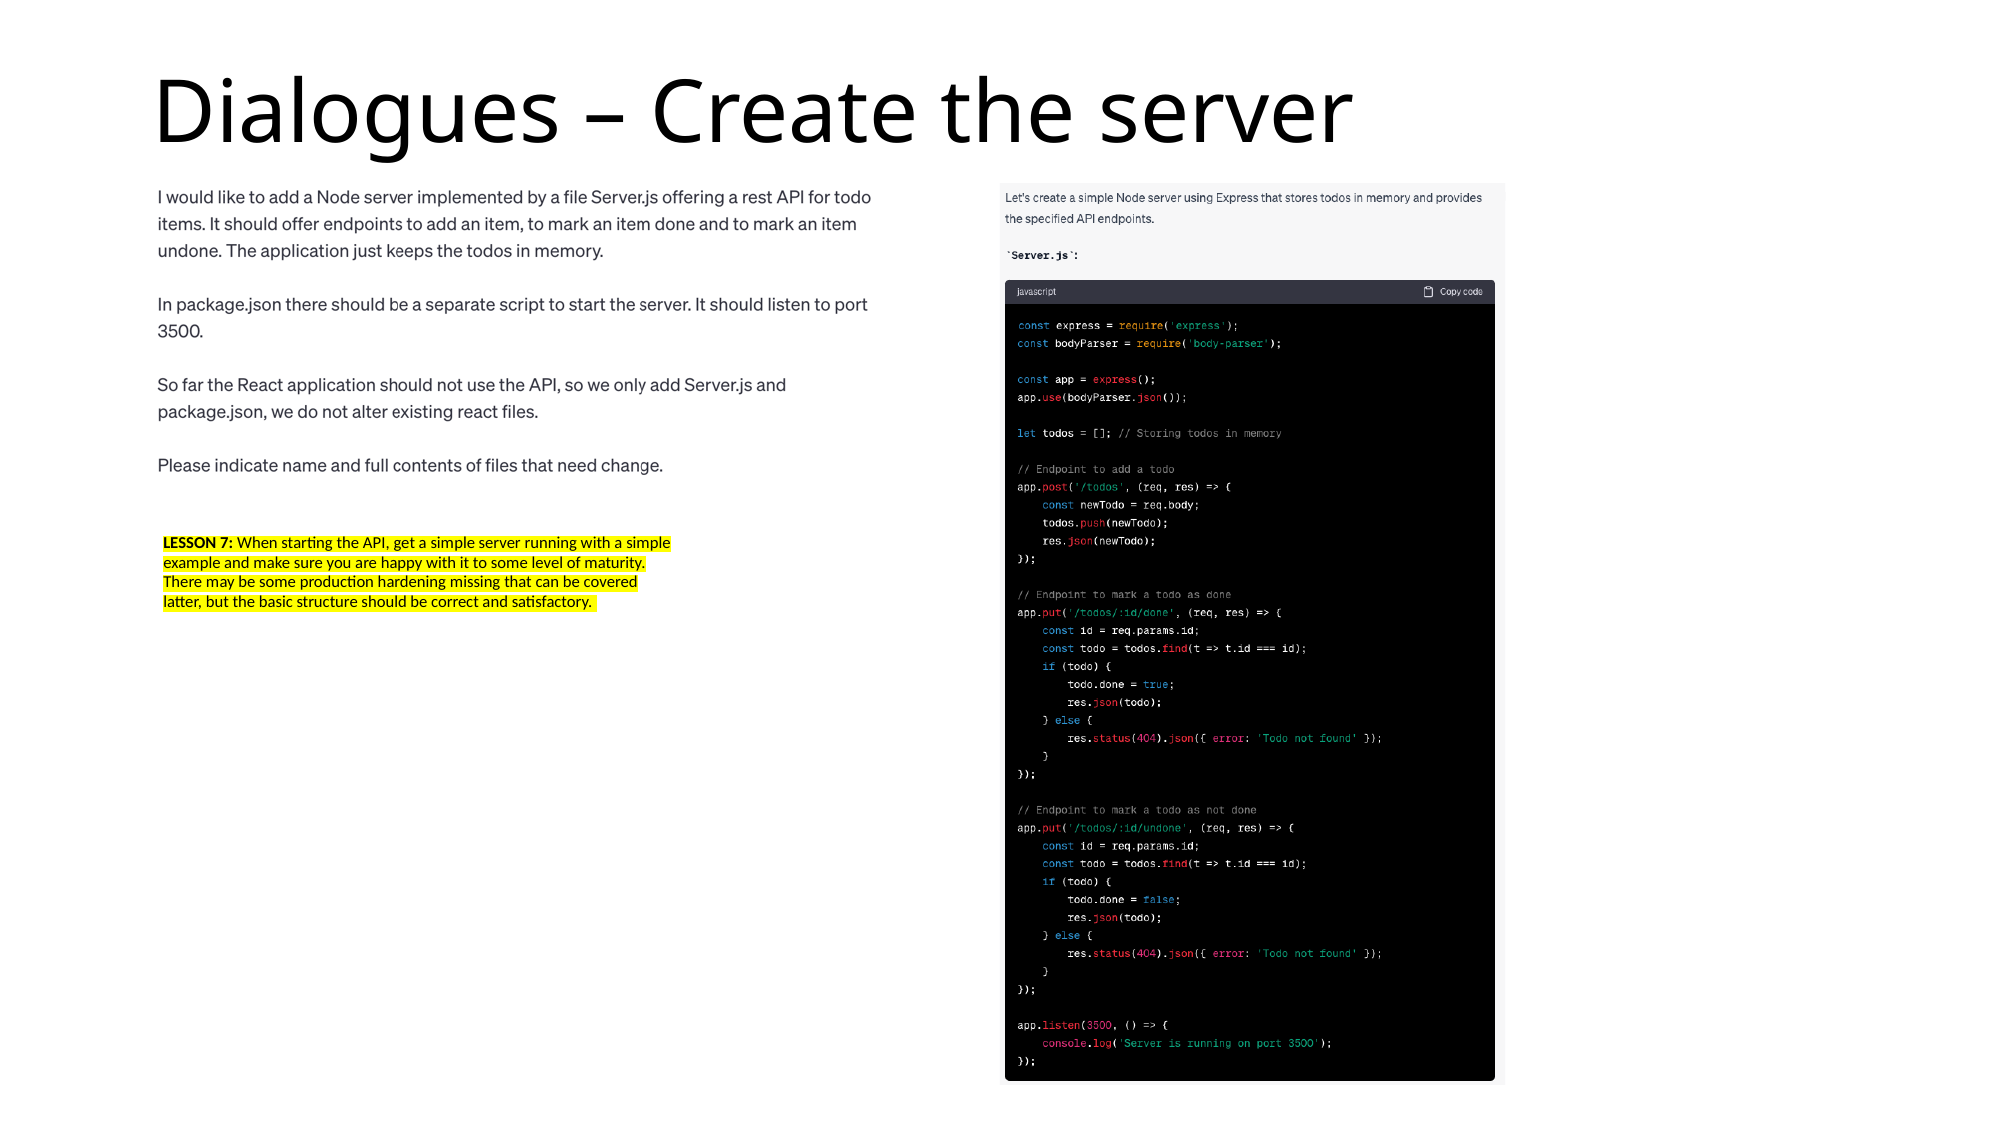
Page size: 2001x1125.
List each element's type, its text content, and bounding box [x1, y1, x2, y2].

picture [154, 169, 886, 497]
picture [999, 183, 1506, 1085]
text_box LESSON 7: When starting the API, get a simple server running with a simple example and make sure you are happy with it to some level of maturity. There may be some production hardening missing that can be covered latter, but the basic structure should be correct and satisfactory. [148, 524, 696, 619]
title Dialogues – Create the server [137, 59, 1863, 170]
